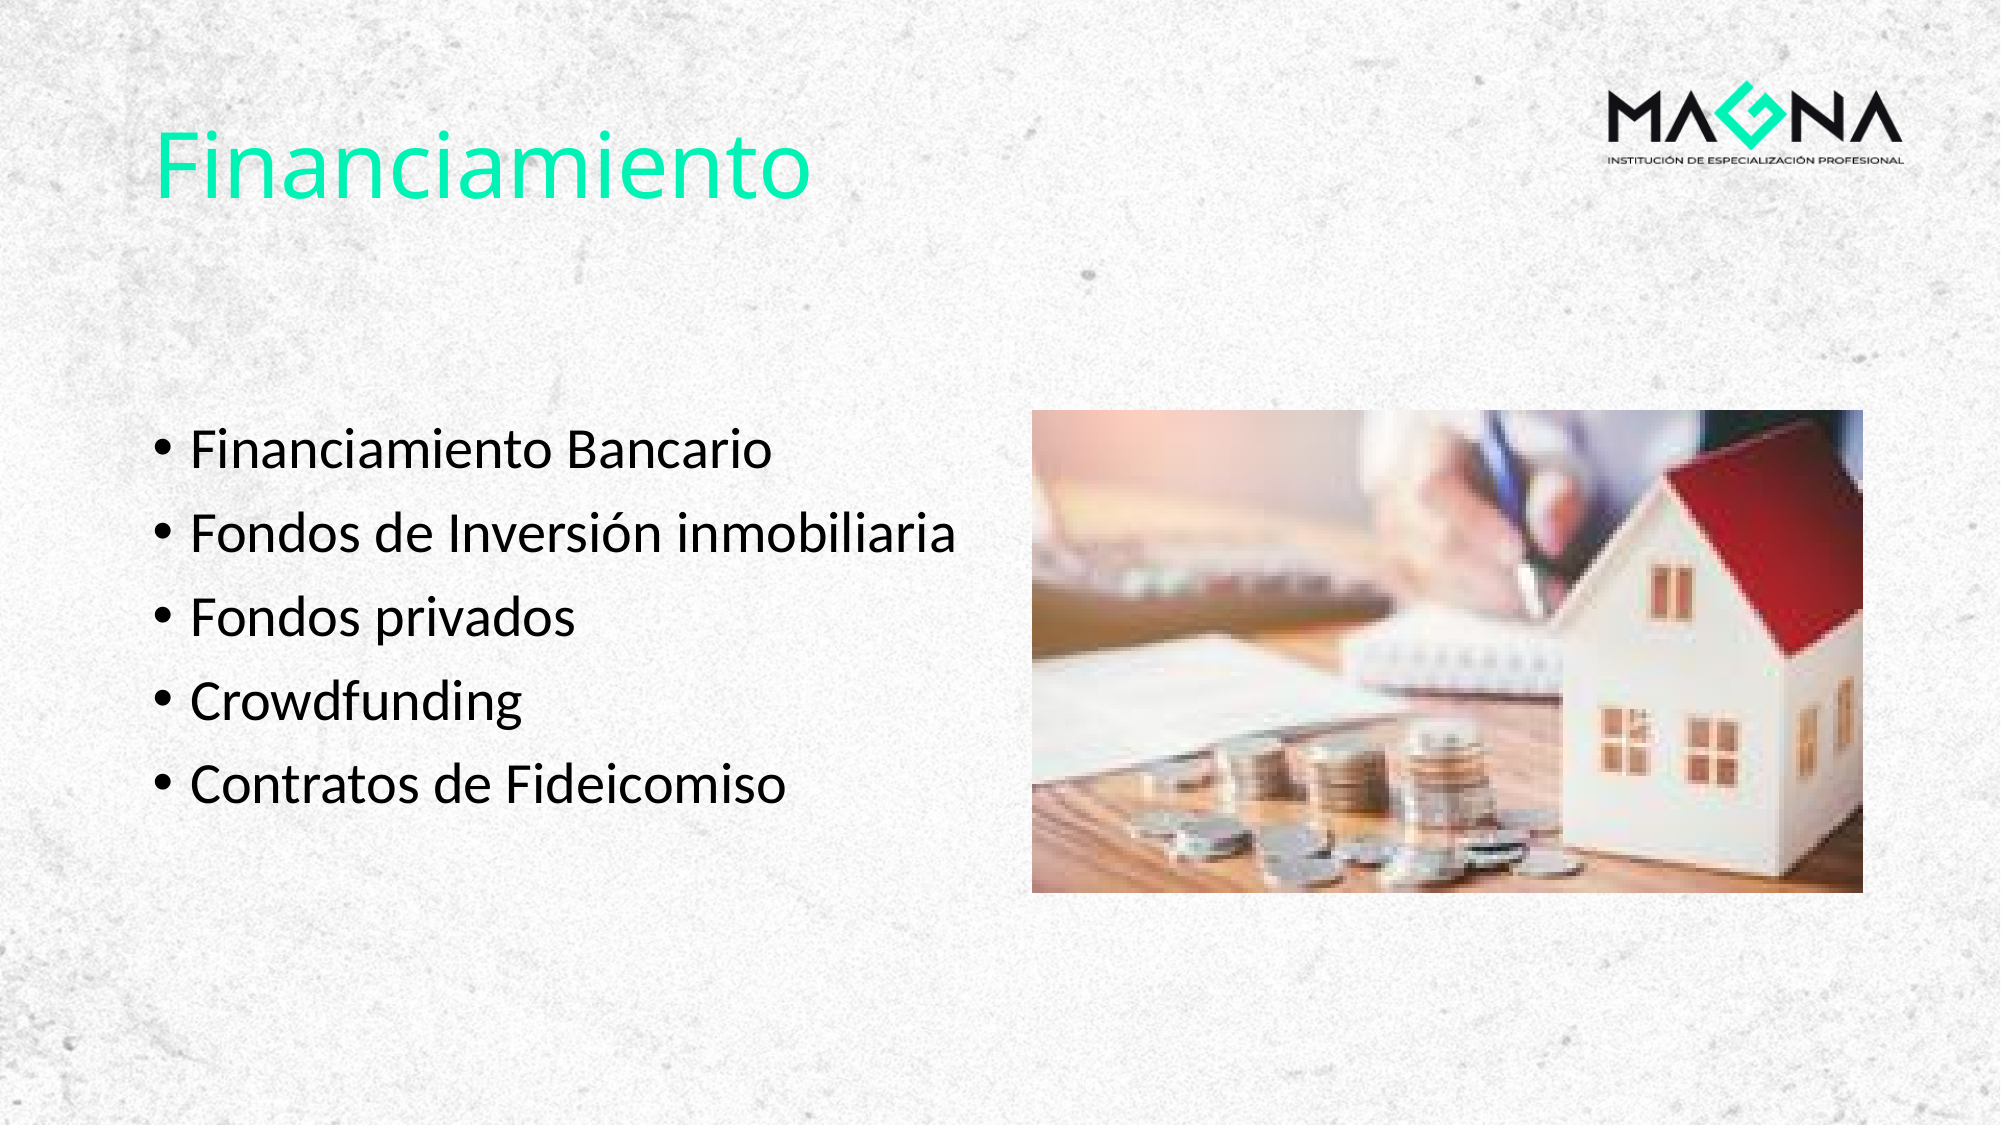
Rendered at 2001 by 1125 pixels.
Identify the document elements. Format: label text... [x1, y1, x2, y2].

picture [0, 0, 2001, 1125]
title Financiamiento [137, 59, 1579, 278]
list Financiamiento Bancario Fondos de Inversión inmobiliaria Fondos privados Crowdfunding Contratos de Fideicomiso [137, 410, 984, 1016]
